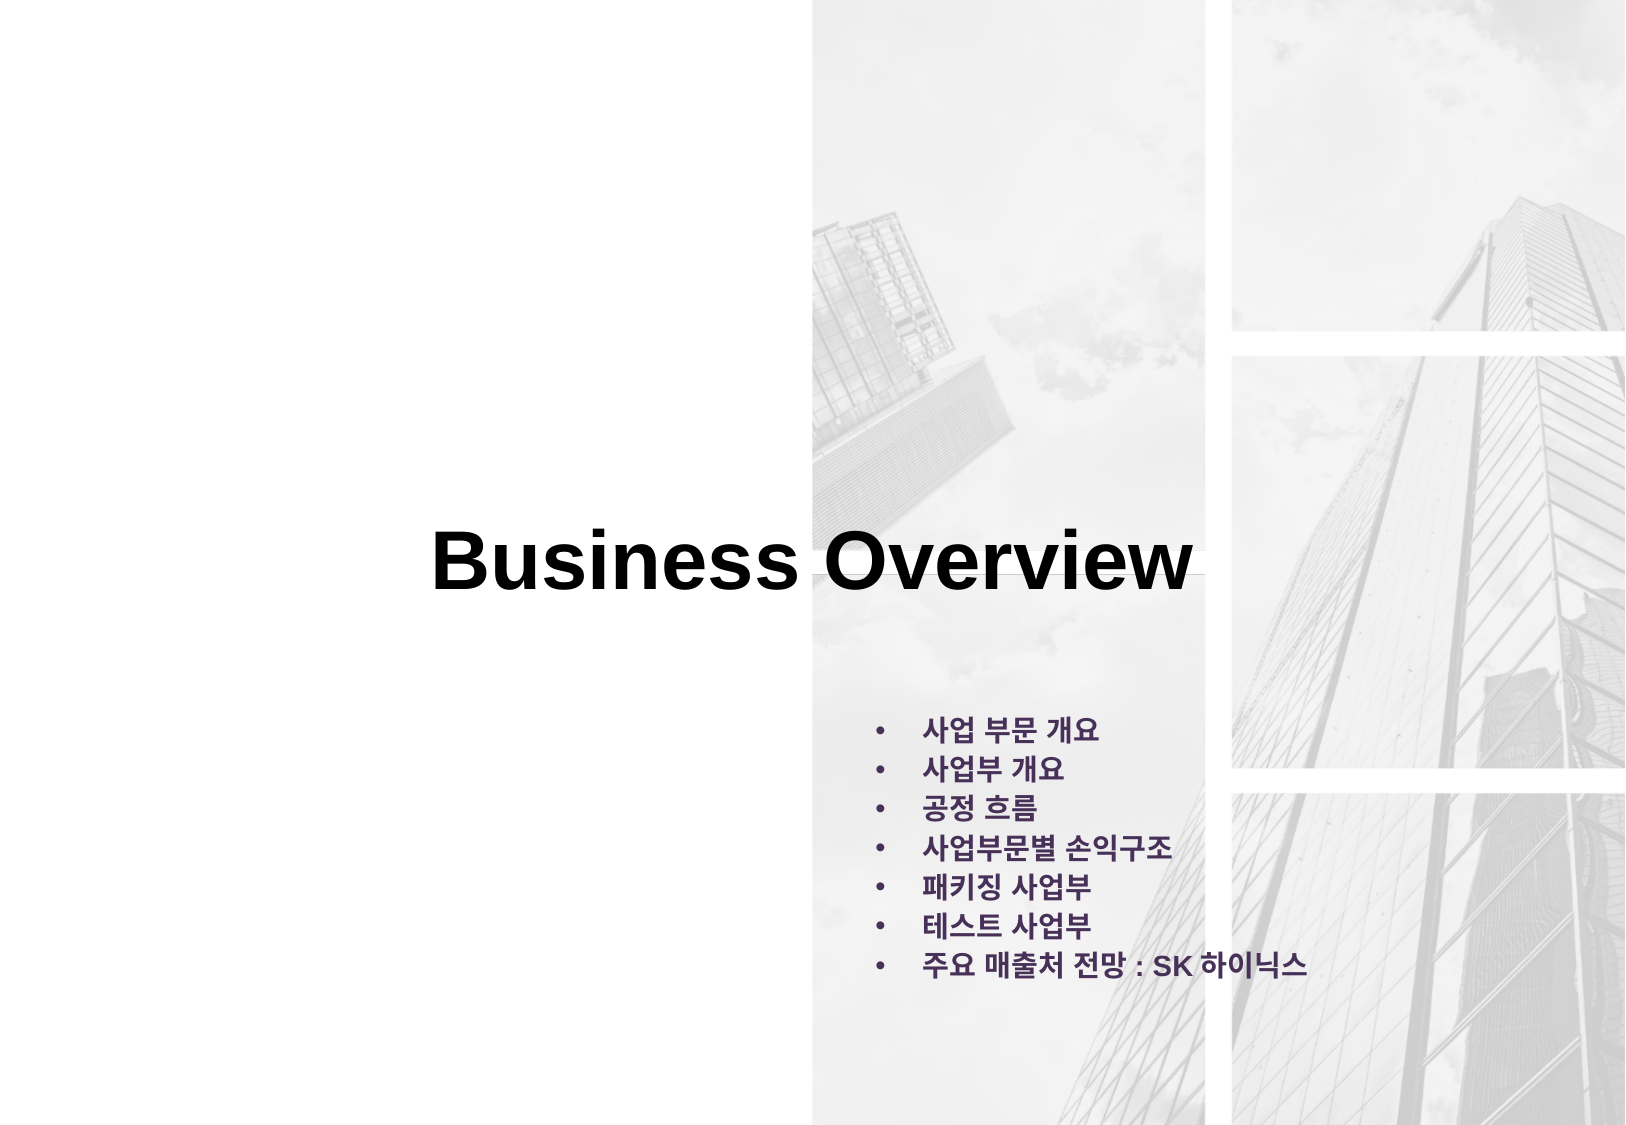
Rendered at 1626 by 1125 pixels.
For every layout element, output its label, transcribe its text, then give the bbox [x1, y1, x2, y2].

picture [812, 0, 1625, 1125]
list Business Overview [312, 487, 1313, 638]
text_box 사업 부문 개요 사업부 개요 공정 흐름 사업부문별 손익구조 패키징 사업부 테스트 사업부 주요 매출처 전망: SK하이닉스 [860, 705, 1607, 990]
